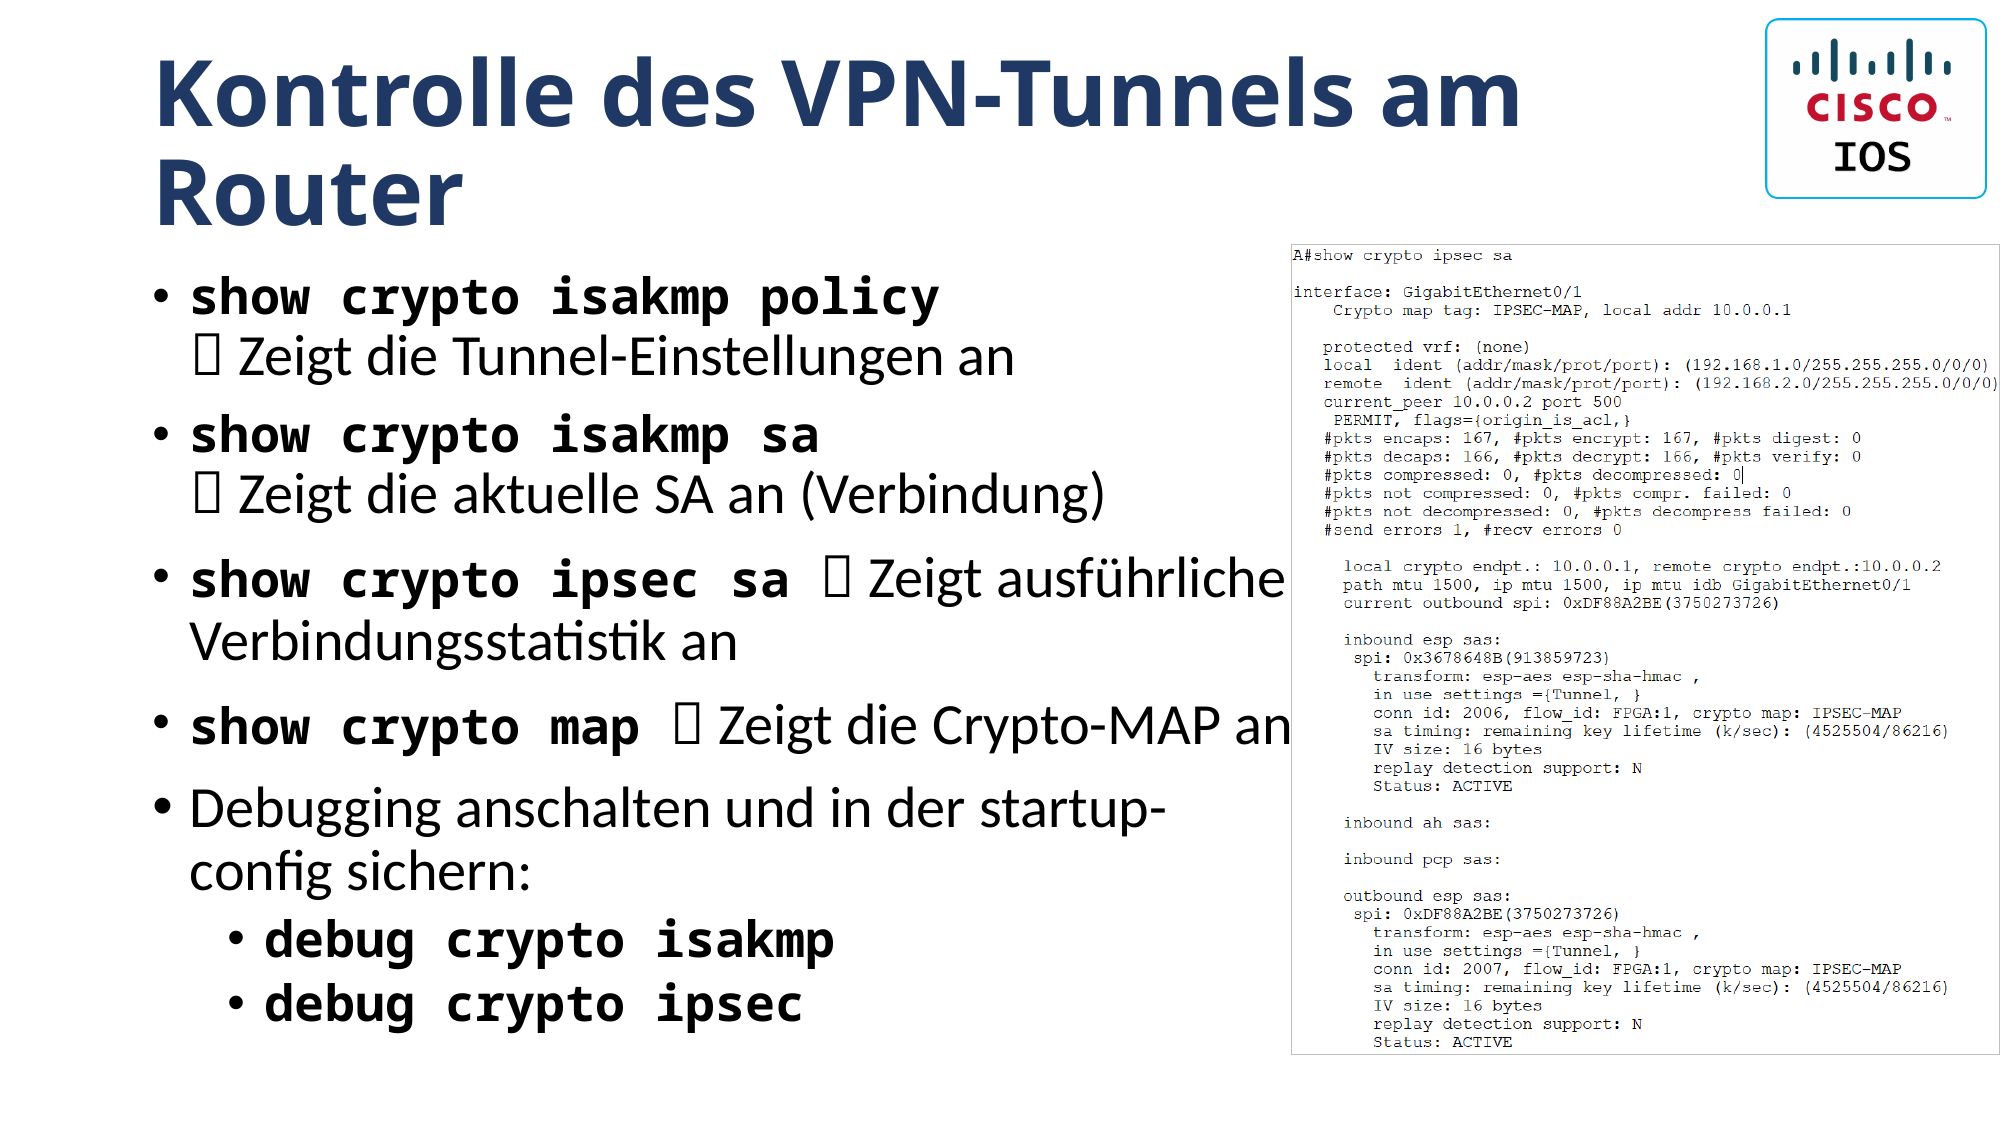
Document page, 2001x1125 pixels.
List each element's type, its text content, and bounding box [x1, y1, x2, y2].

picture [1291, 244, 2000, 1055]
title Kontrolle des VPN-Tunnels am Router [137, 37, 1766, 256]
list show crypto isakmp policy  Zeigt die Tunnel-Einstellungen an show crypto isakmp sa  Zeigt die aktuelle SA an (Verbindung) show crypto ipsec sa  Zeigt ausführliche Verbindungsstatistik an show crypto map  Zeigt die Crypto-MAP an Debugging anschalten und in der startup-config sichern: debug crypto isakmp debug crypto ipsec [137, 263, 1316, 1103]
picture [1765, 18, 1773, 26]
picture [1980, 192, 1987, 199]
picture [1768, 21, 1984, 197]
picture [1979, 18, 1987, 26]
